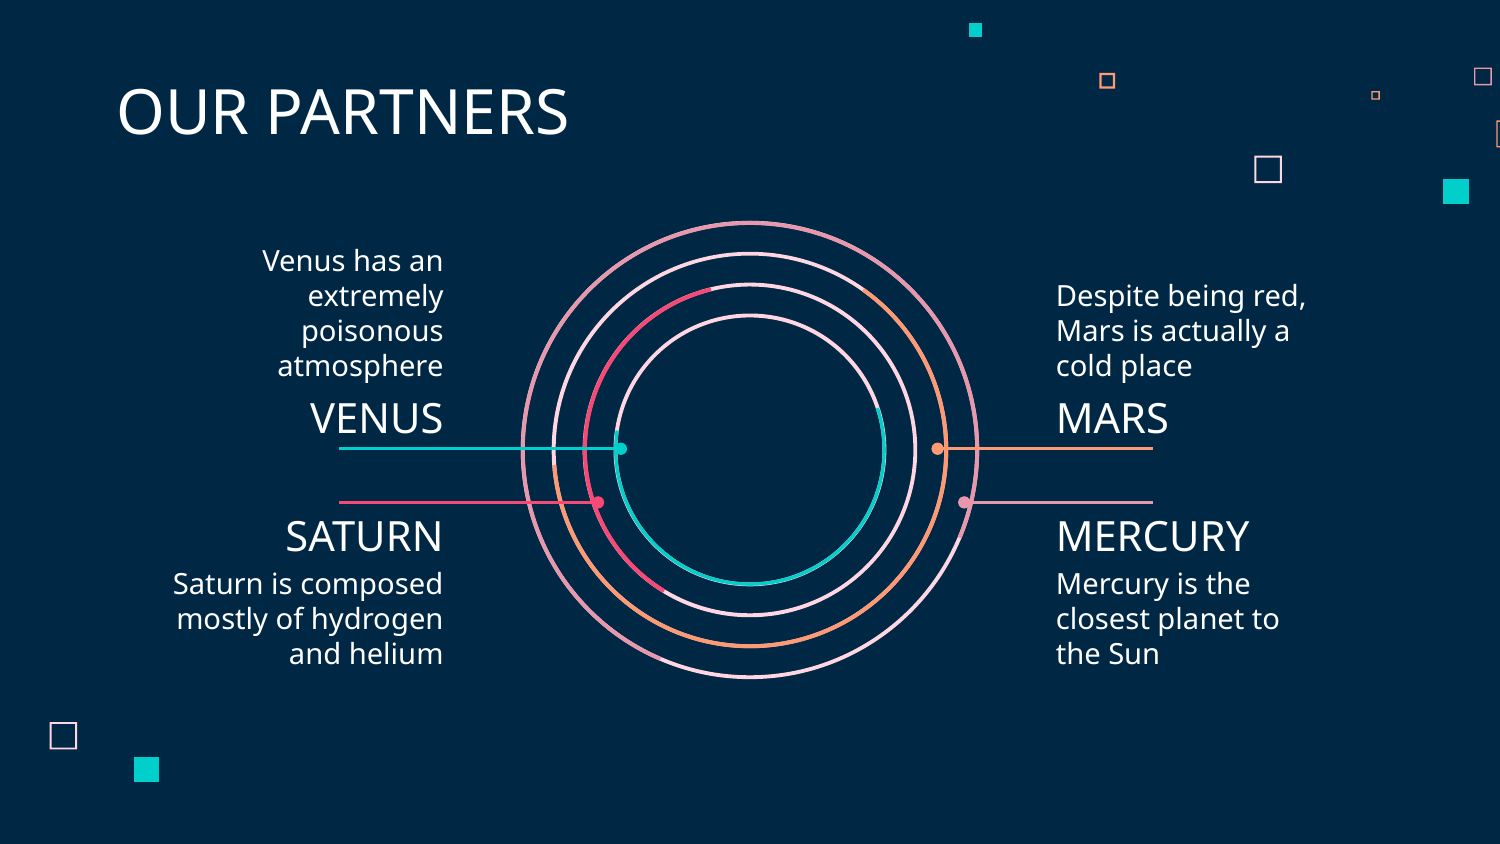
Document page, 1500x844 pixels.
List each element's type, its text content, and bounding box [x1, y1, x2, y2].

text_box [520, 220, 980, 447]
title SATURN [150, 469, 459, 550]
text_box [528, 510, 662, 661]
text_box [339, 503, 599, 508]
text_box [660, 538, 962, 680]
text_box [663, 282, 918, 618]
subtitle Mercury is the closest planet to the Sun [1040, 550, 1313, 656]
text_box [583, 458, 594, 501]
text_box [614, 313, 880, 434]
text_box [521, 458, 531, 501]
title MERCURY [1040, 469, 1350, 576]
title VENUS [150, 398, 459, 469]
text_box [552, 464, 563, 501]
text_box [957, 510, 972, 539]
subtitle Despite being red, Mars is actually a cold place [1040, 291, 1350, 377]
text_box [861, 288, 949, 447]
title MARS [1040, 377, 1350, 469]
text_box [560, 458, 949, 649]
subtitle Saturn is composed mostly of hydrogen and helium [150, 550, 459, 656]
title OUR PARTNERS [101, 67, 878, 163]
text_box [551, 251, 865, 447]
text_box [594, 509, 666, 593]
text_box [582, 287, 712, 447]
text_box [614, 407, 886, 586]
subtitle Venus has an extremely poisonous atmosphere [144, 291, 459, 398]
text_box [970, 458, 980, 501]
